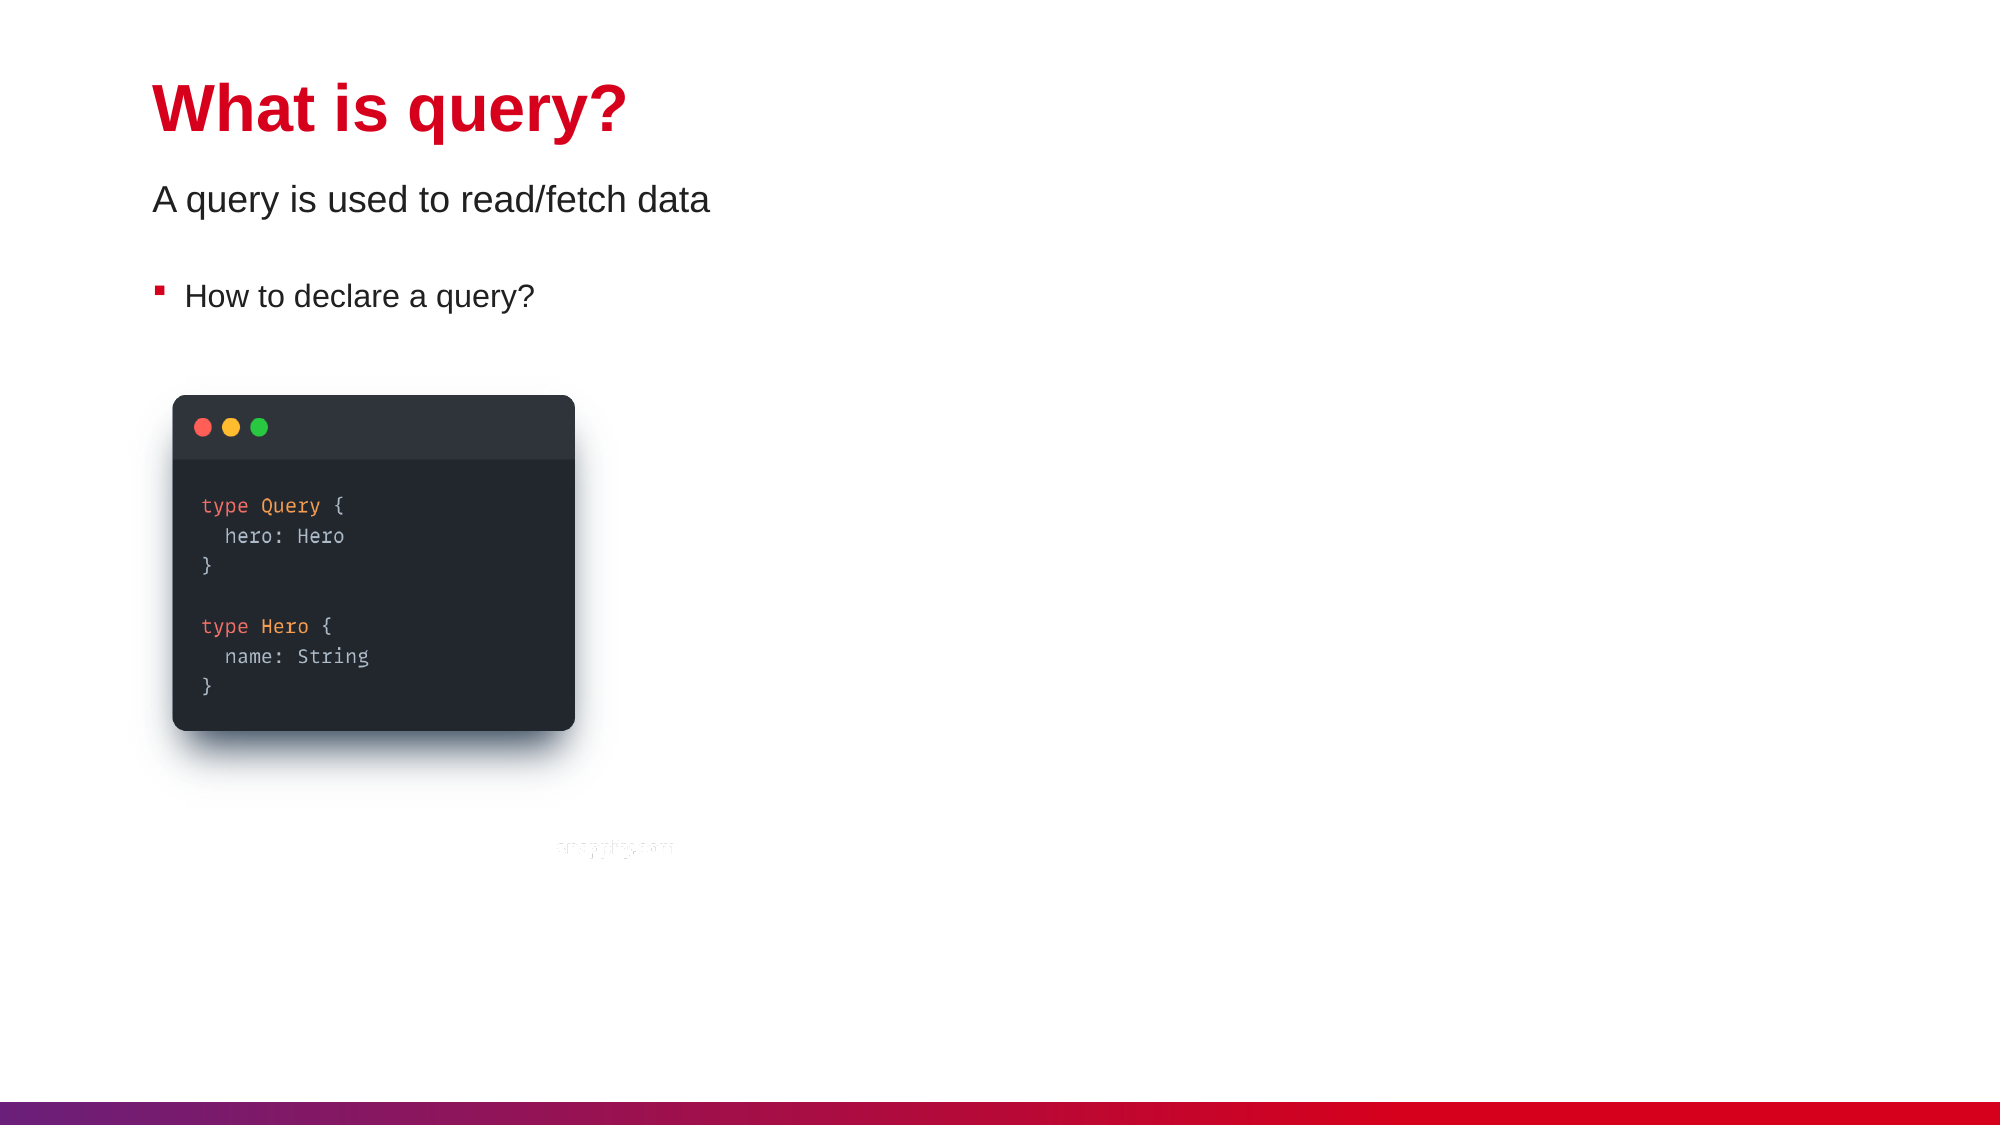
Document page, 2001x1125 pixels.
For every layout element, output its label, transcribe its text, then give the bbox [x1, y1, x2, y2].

title What is query? [137, 66, 1826, 155]
list A query is used to read/fetch data [137, 172, 1826, 242]
picture [65, 251, 682, 874]
